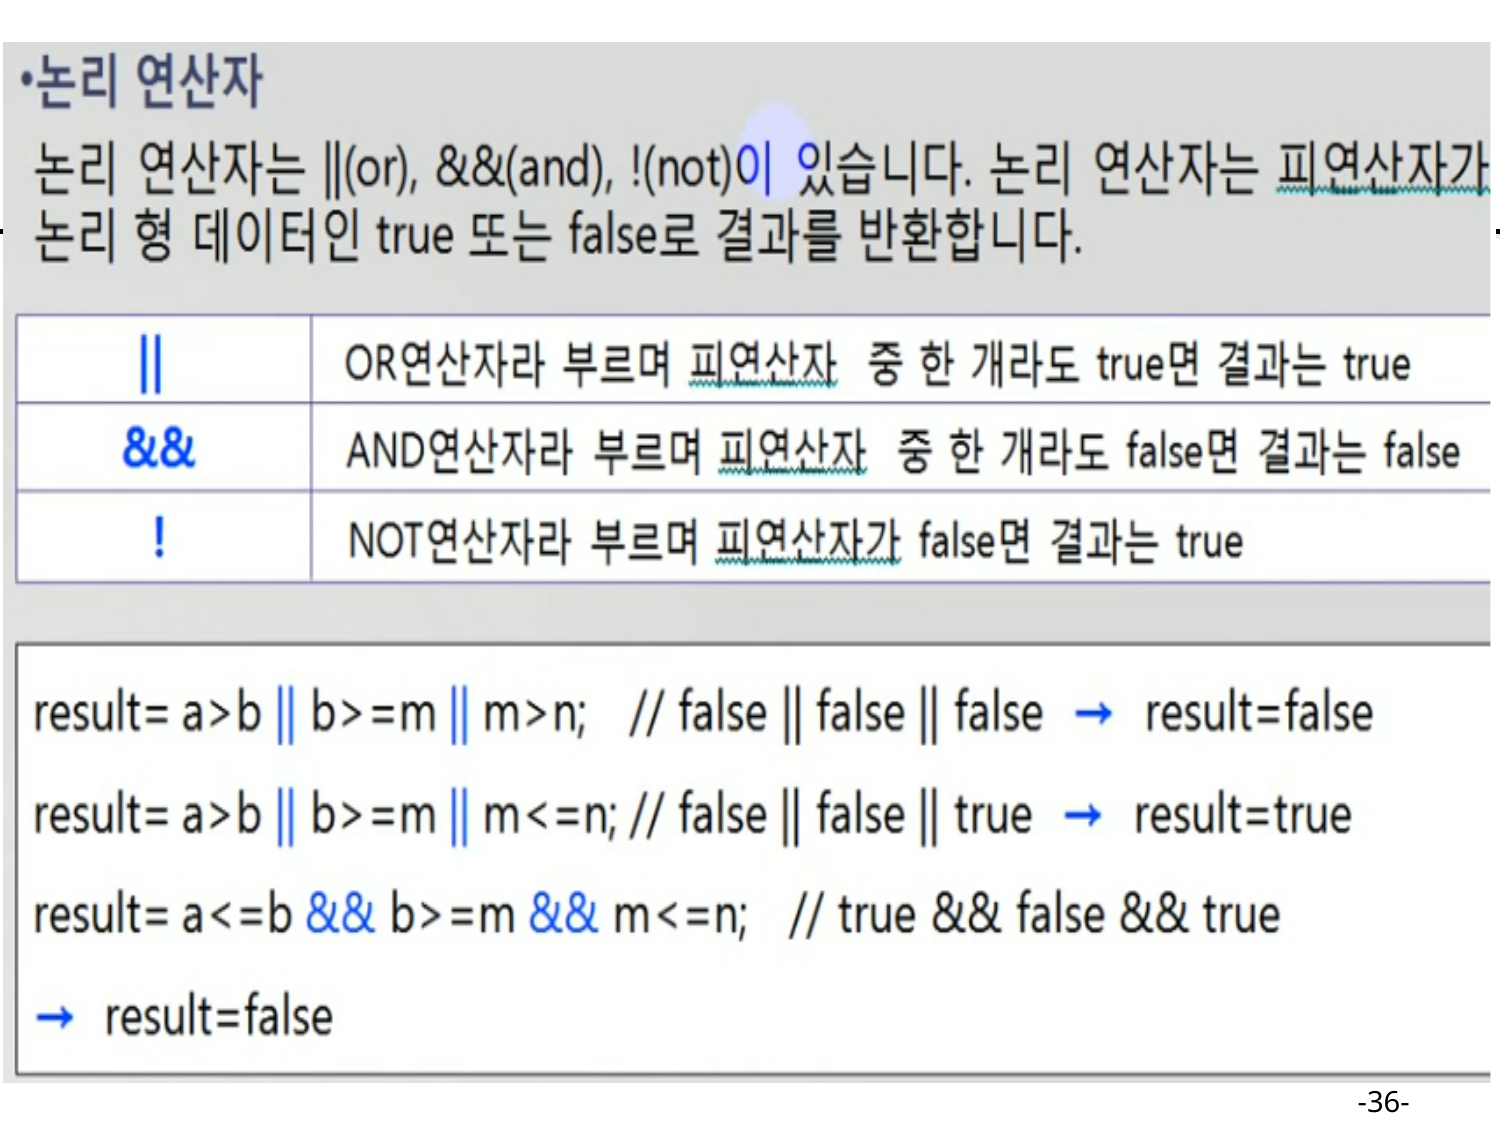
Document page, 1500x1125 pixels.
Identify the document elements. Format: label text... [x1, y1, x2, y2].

slide_number -36- [1074, 1083, 1425, 1125]
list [3, 42, 1496, 1083]
